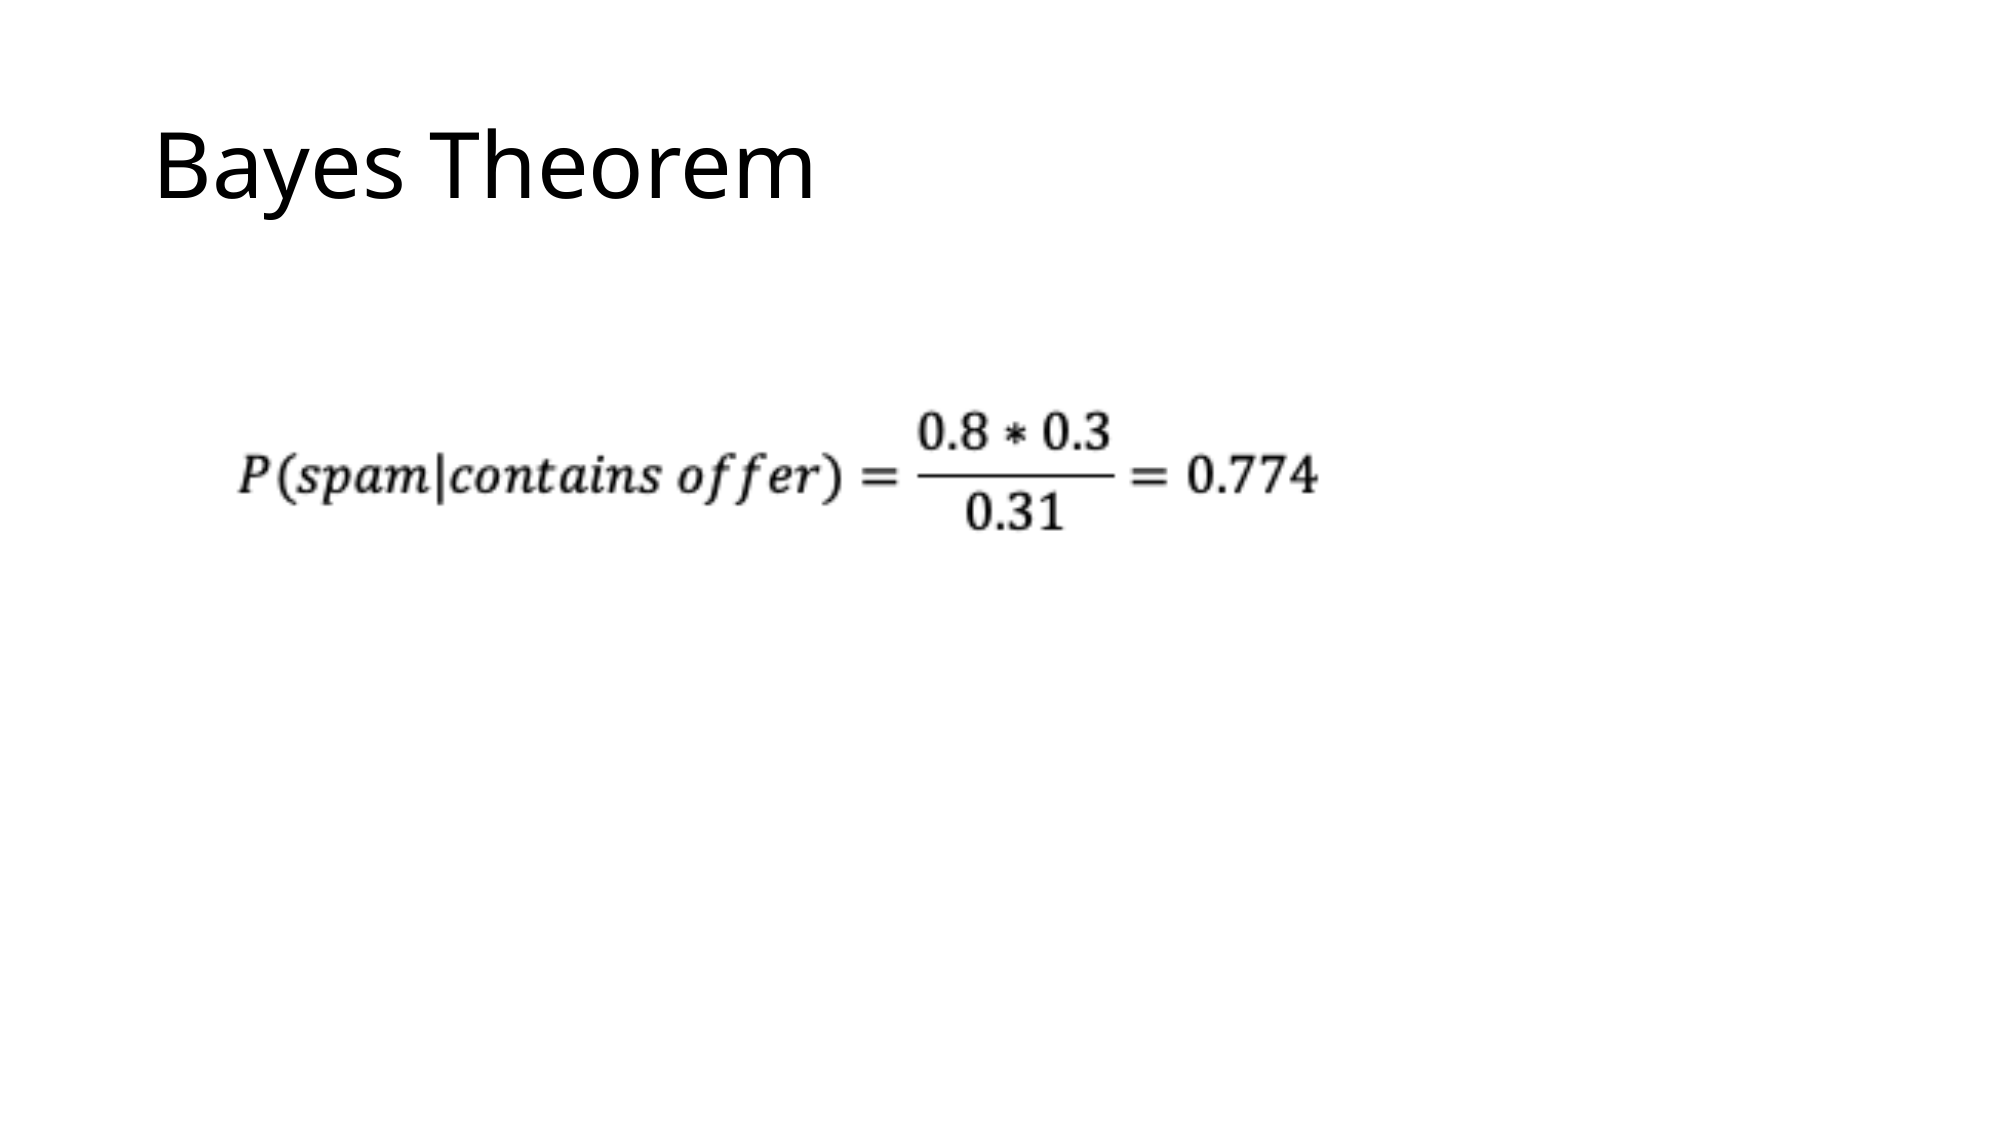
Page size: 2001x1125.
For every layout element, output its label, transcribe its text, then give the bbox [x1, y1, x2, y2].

title Bayes Theorem [137, 59, 1863, 278]
picture [106, 346, 1406, 617]
